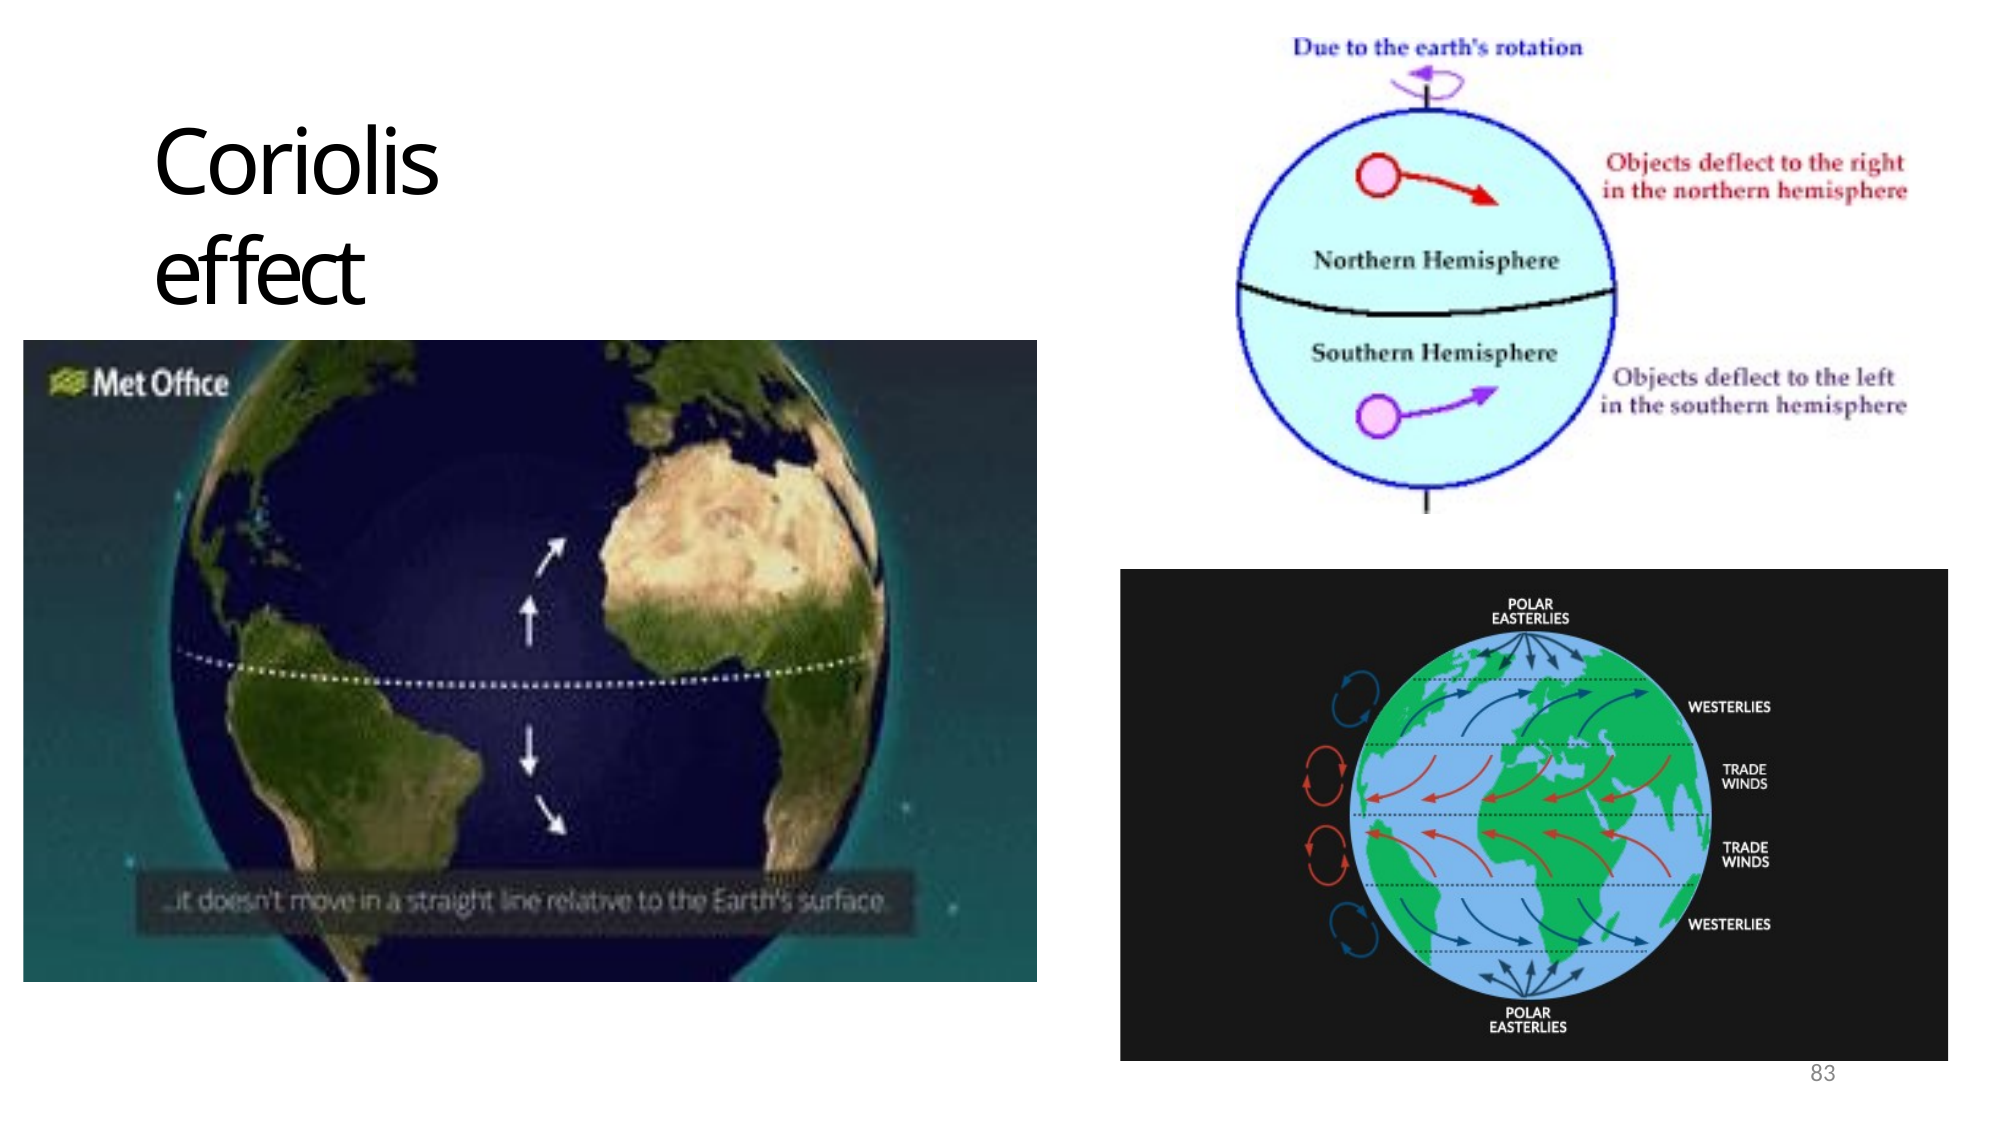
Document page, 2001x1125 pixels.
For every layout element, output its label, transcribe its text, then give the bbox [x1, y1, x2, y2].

title Coriolis effect [150, 100, 650, 323]
slide_number 100 [1804, 1060, 1855, 1125]
text_box [1235, 37, 1910, 514]
text_box [1120, 569, 1949, 1061]
text_box [23, 340, 1037, 982]
